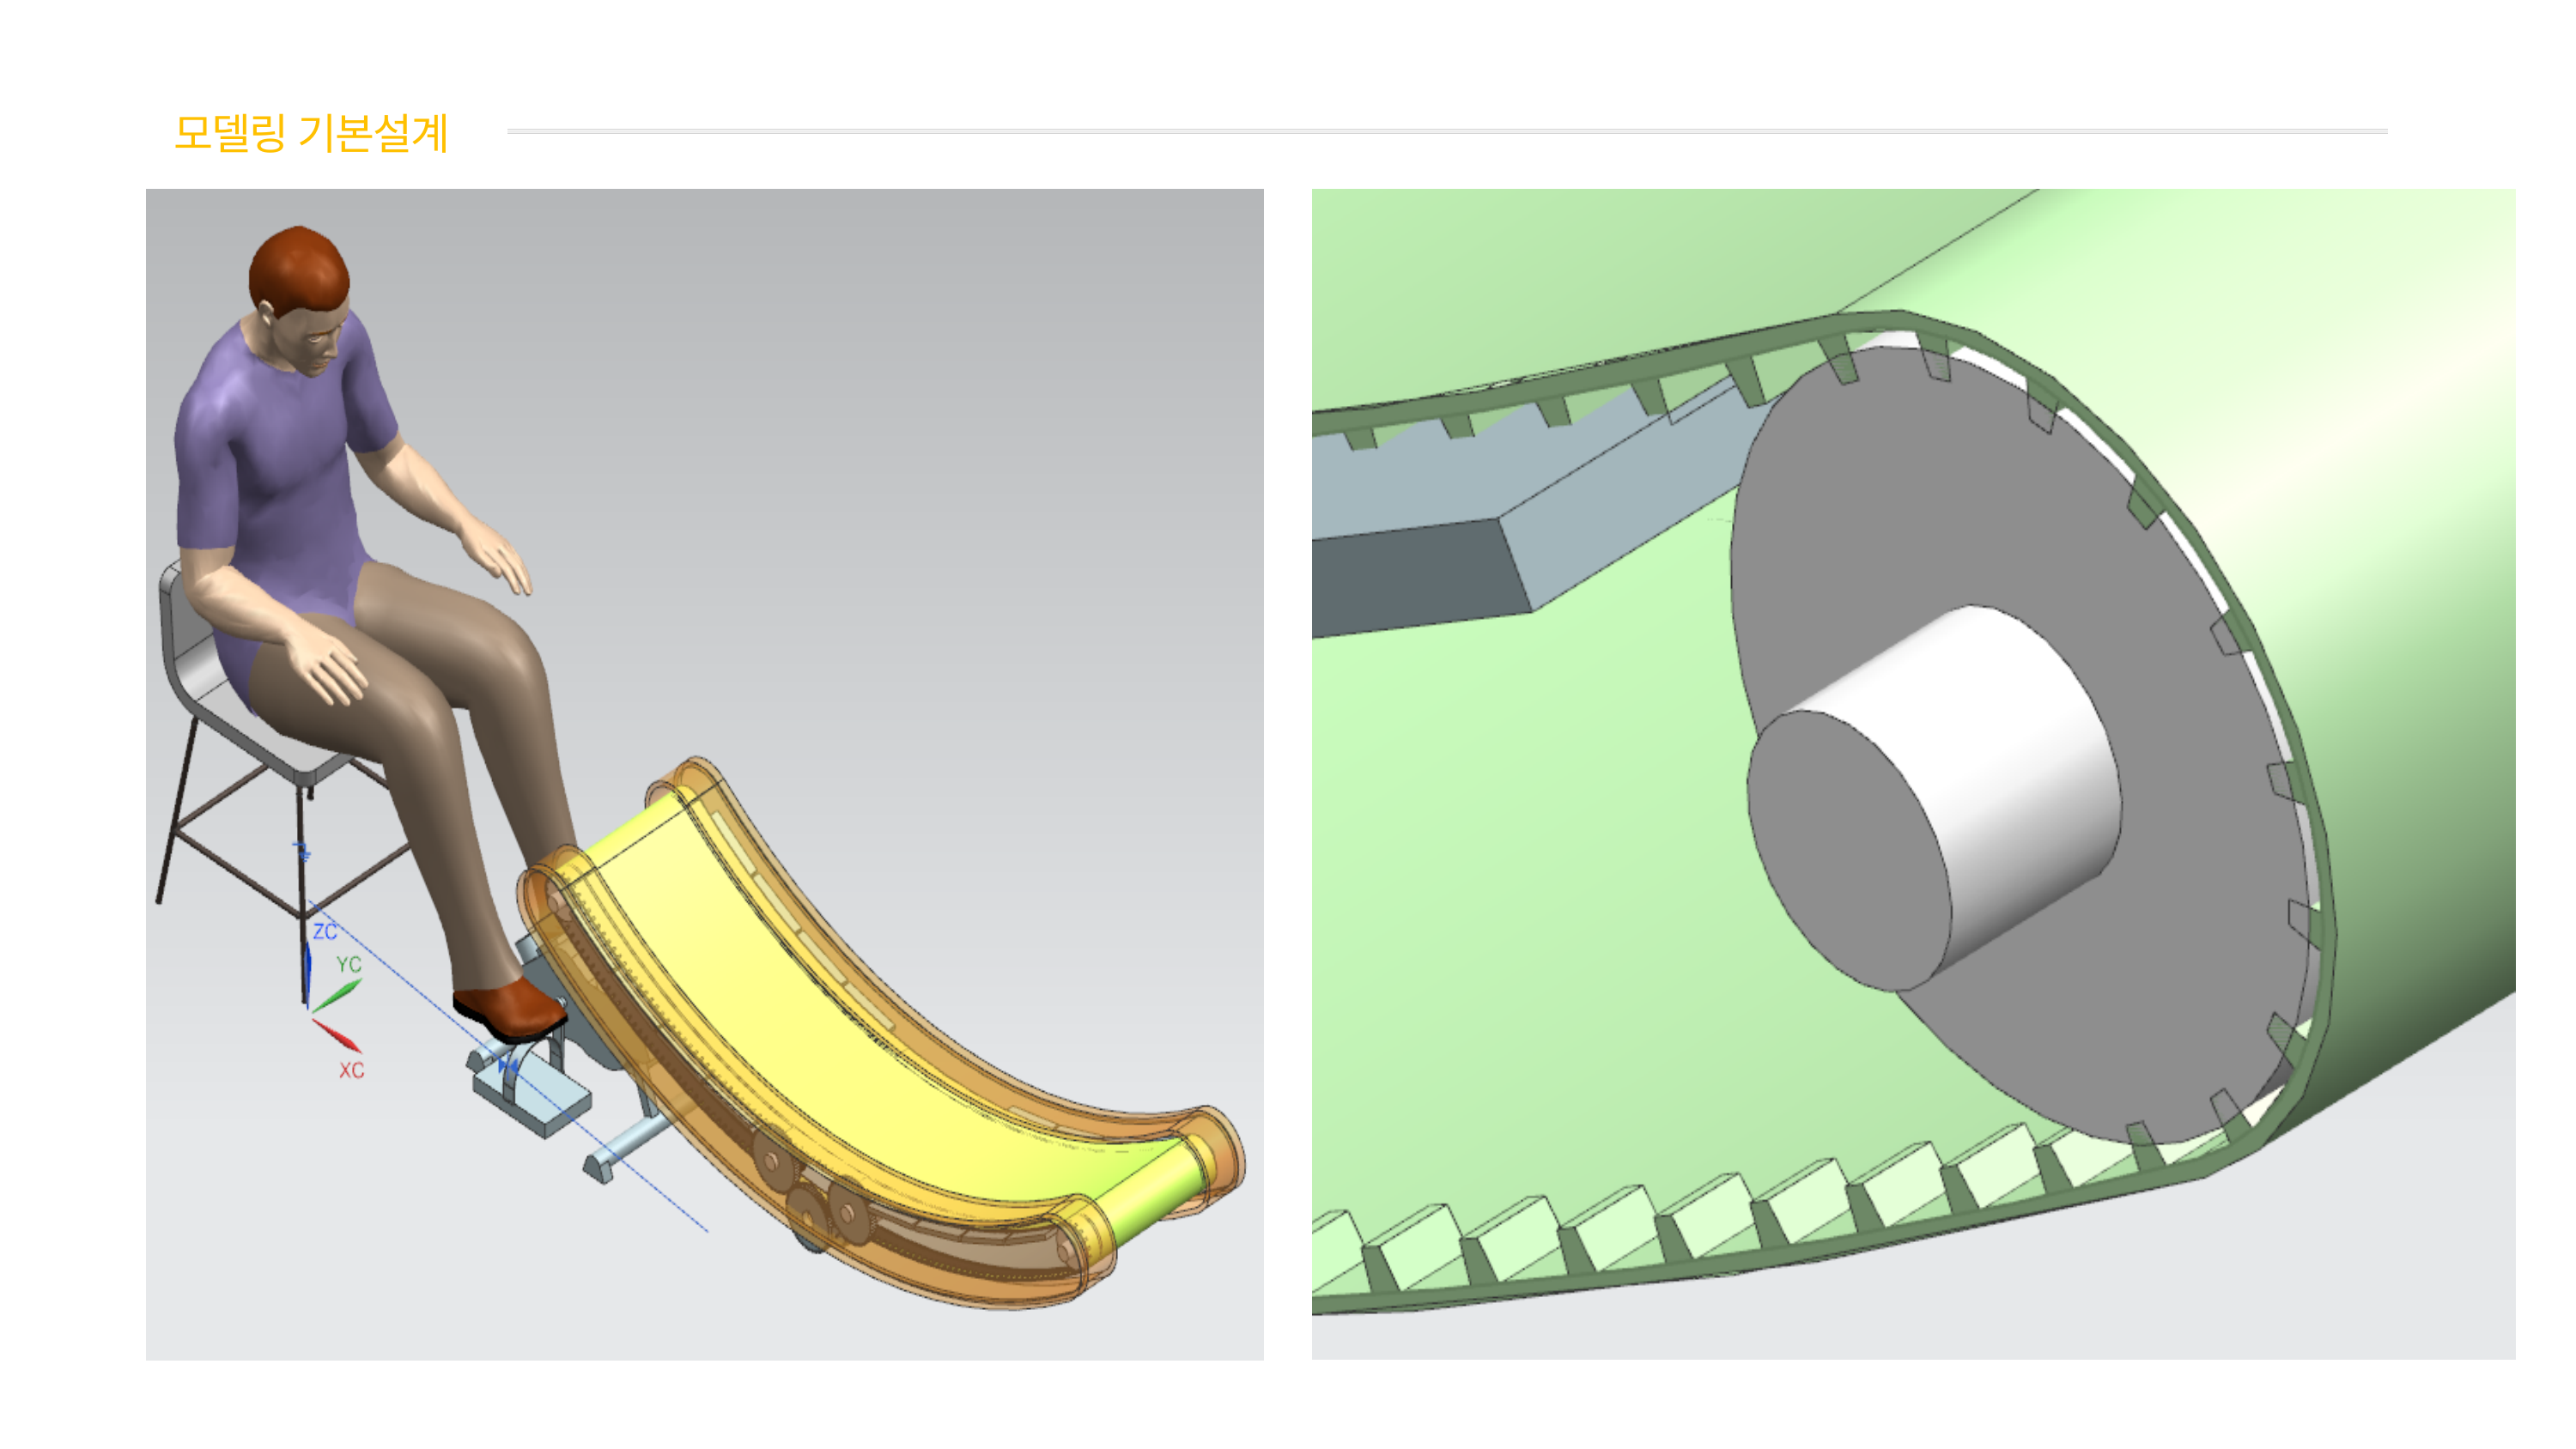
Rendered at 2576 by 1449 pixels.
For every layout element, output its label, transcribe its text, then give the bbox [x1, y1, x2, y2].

picture [146, 189, 1264, 1361]
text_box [507, 125, 2388, 139]
text_box 모델링 기본설계 [161, 100, 604, 165]
picture [1312, 189, 2517, 1360]
